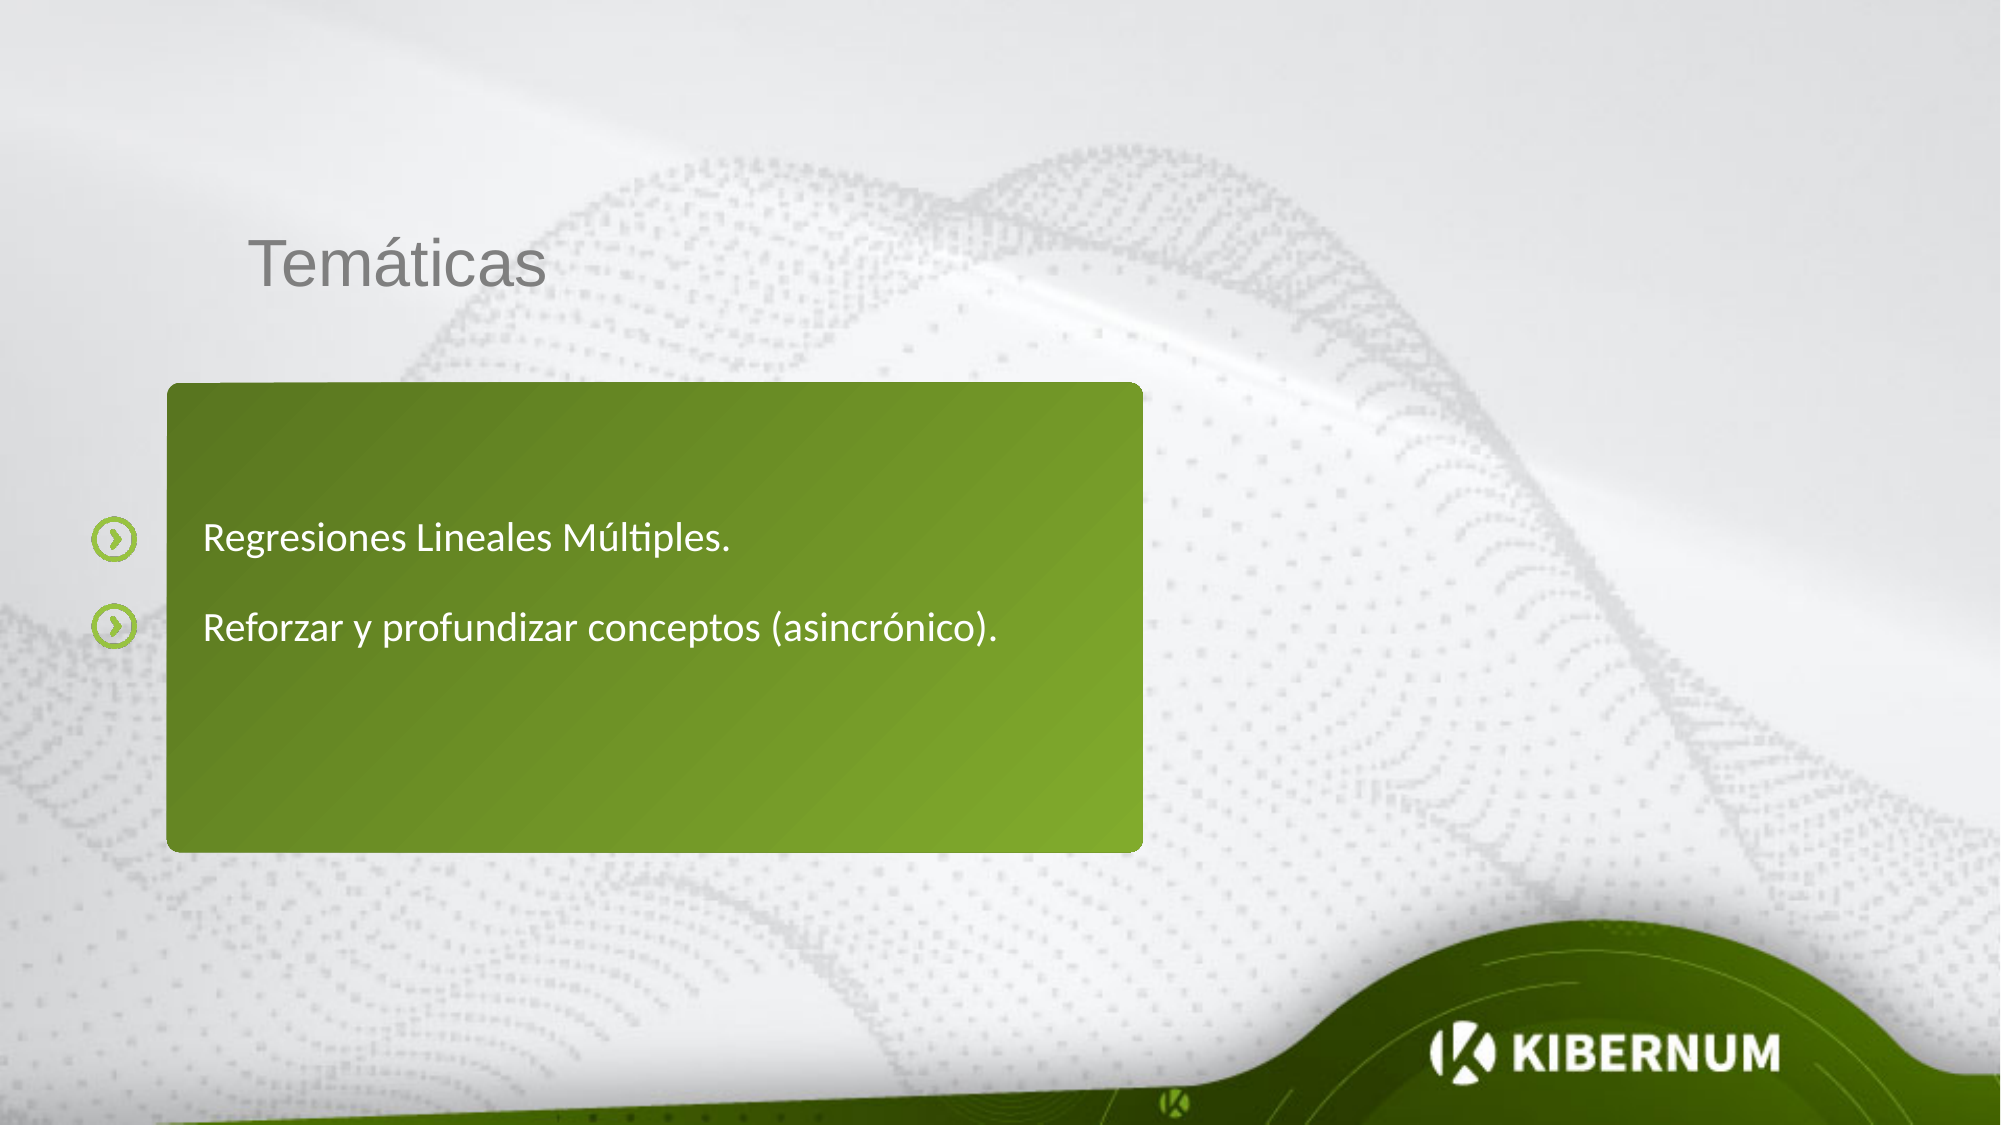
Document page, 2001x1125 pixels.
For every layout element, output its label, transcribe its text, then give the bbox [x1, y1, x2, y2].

text_box [166, 382, 187, 853]
text_box Temáticas [71, 182, 725, 348]
text_box Regresiones Lineales Múltiples. Reforzar y profundizar conceptos (asincrónico). [187, 382, 1178, 874]
picture [0, 0, 2001, 1125]
